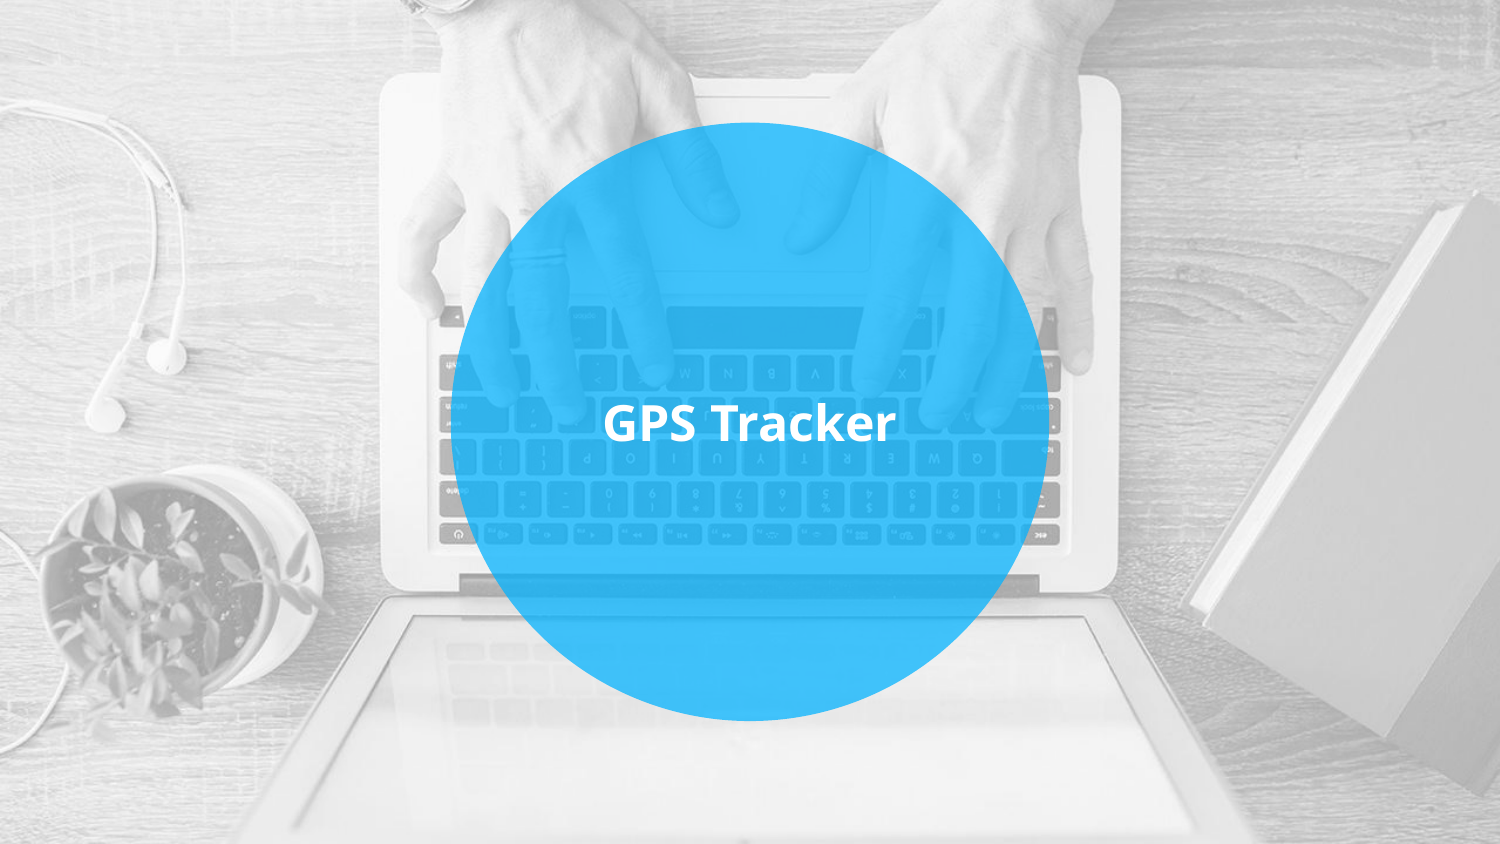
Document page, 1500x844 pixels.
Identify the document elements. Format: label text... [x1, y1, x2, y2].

text_box [0, 0, 1500, 844]
title GPS Tracker [450, 122, 1050, 722]
